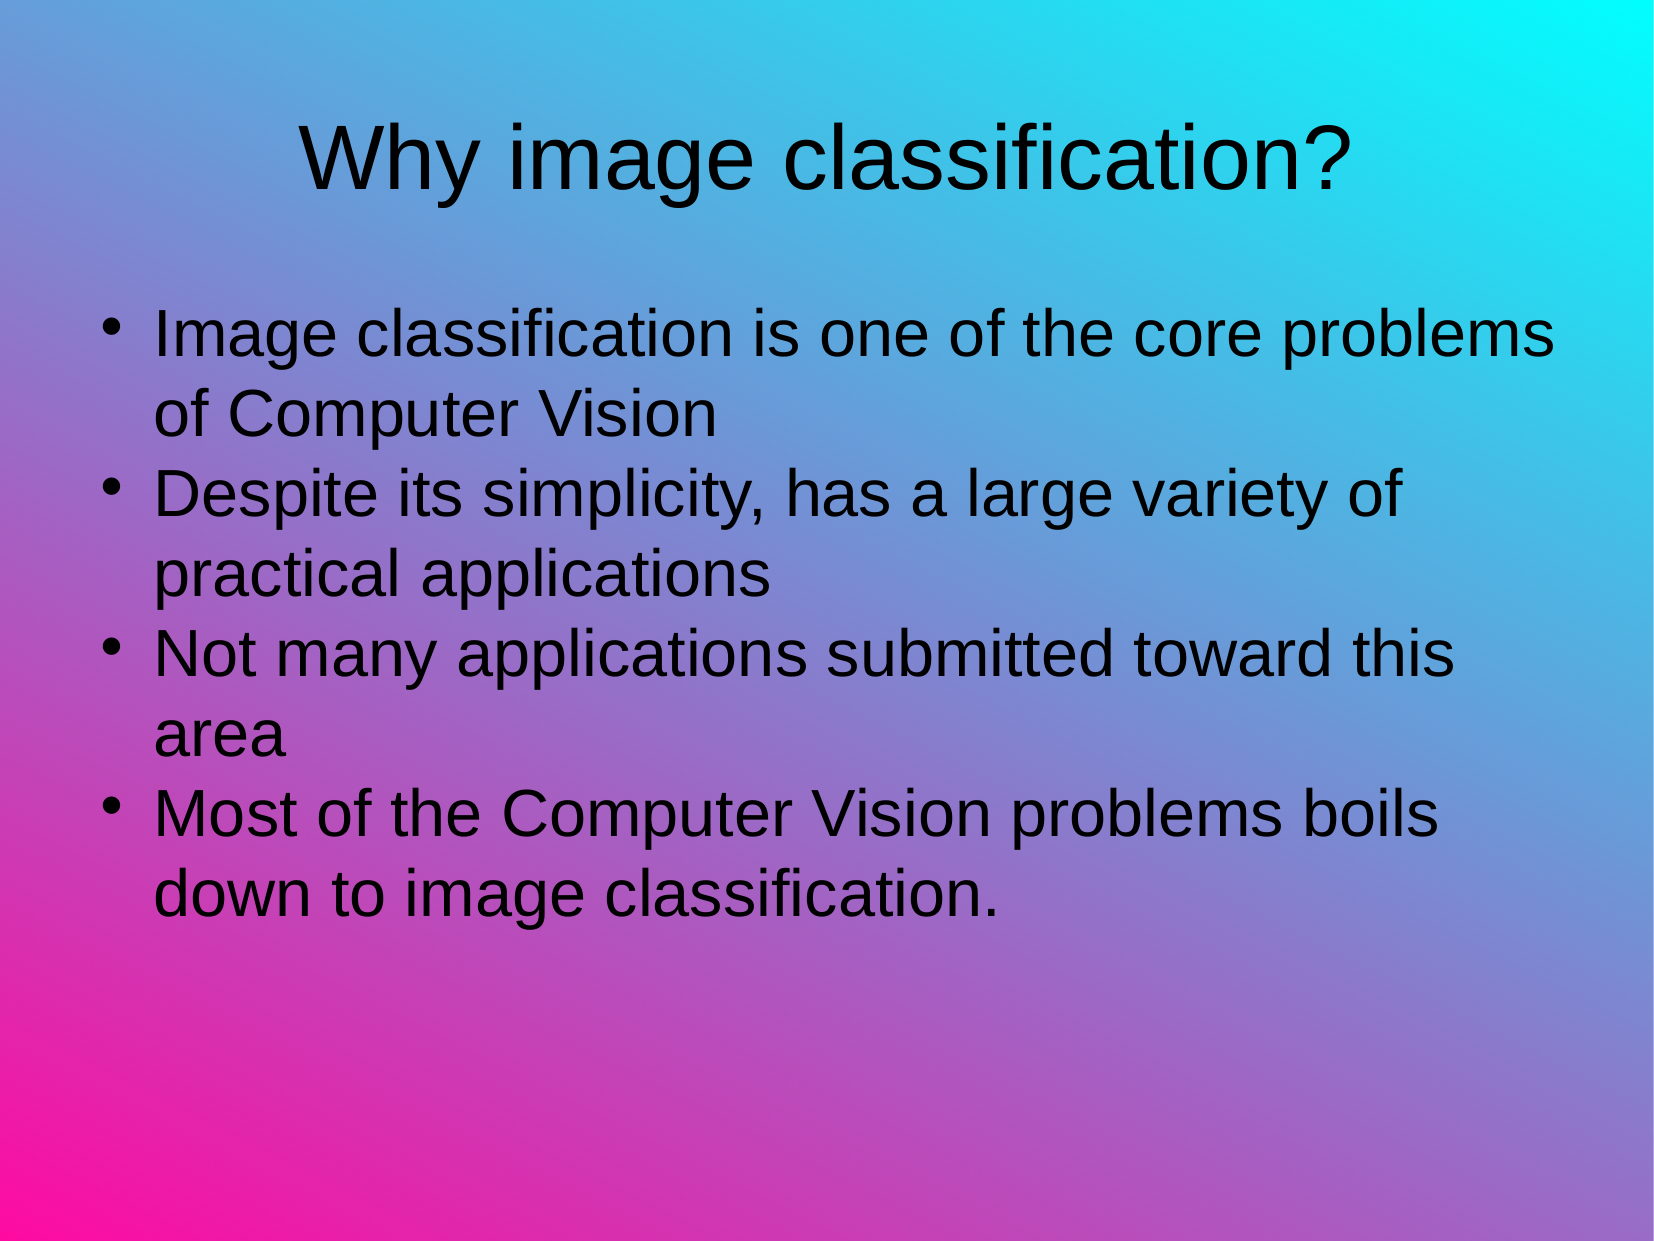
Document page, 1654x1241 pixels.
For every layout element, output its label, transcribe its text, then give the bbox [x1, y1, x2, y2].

text_box Image classification is one of the core problems of Computer Vision Despite its simplicity, has a large variety of practical applications Not many applications submitted toward this area Most of the Computer Vision problems boils down to image classification. [82, 290, 1571, 1010]
picture [0, 0, 1654, 1241]
text_box Why image classification? [82, 49, 1571, 257]
